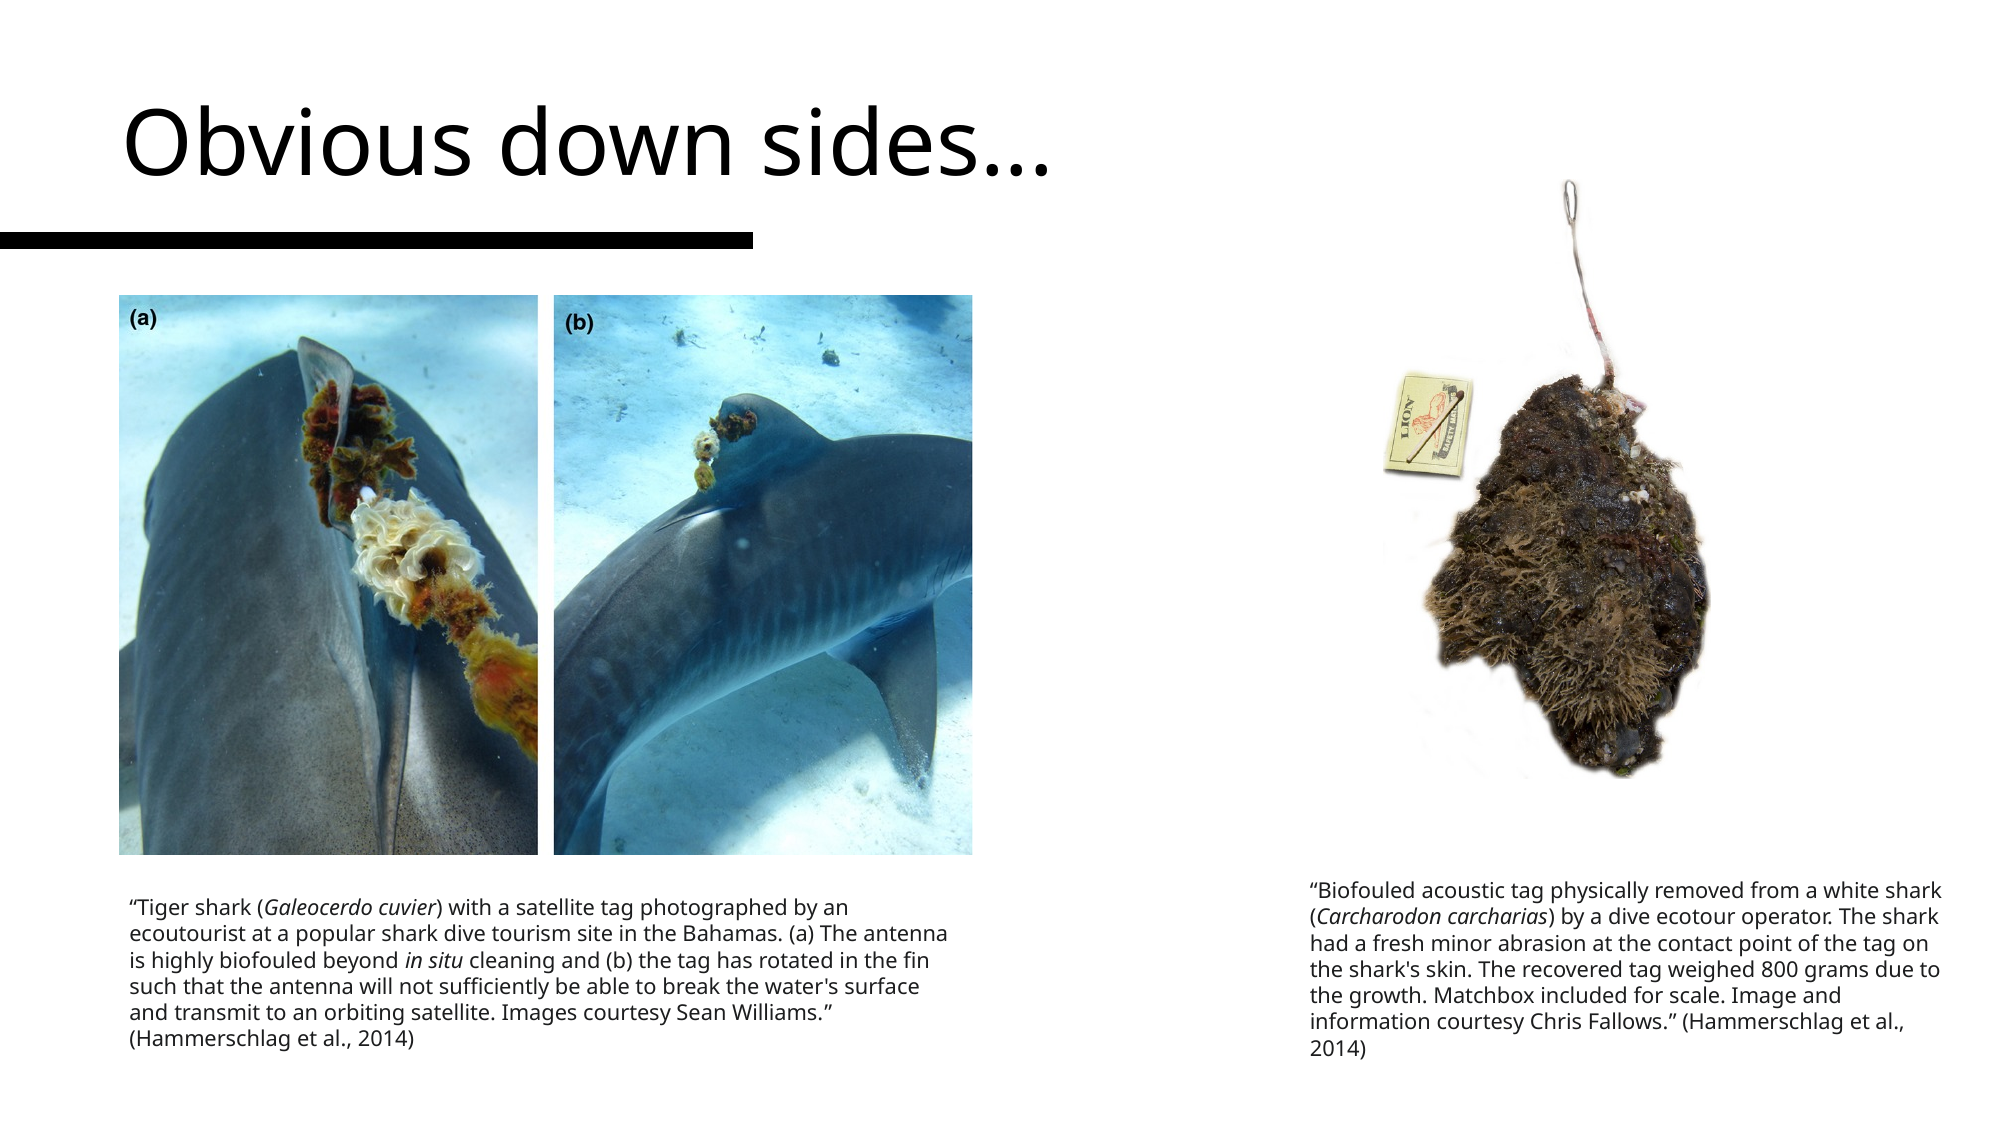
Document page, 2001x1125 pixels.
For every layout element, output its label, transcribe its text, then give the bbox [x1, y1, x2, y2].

picture [118, 294, 973, 855]
text_box “Tiger shark (Galeocerdo cuvier) with a satellite tag photographed by an ecoutourist at a popular shark dive tourism site in the Bahamas. (a) The antenna is highly biofouled beyond in situ cleaning and (b) the tag has rotated in the fin such that the antenna will not sufficiently be able to break the water's surface and transmit to an orbiting satellite. Images courtesy Sean Williams.” (Hammerschlag et al., 2014) [114, 886, 977, 1059]
text_box [0, 232, 753, 249]
picture [1383, 178, 1712, 780]
text_box “Biofouled acoustic tag physically removed from a white shark (Carcharodon carcharias) by a dive ecotour operator. The shark had a fresh minor abrasion at the contact point of the tag on the shark's skin. The recovered tag weighed 800 grams due to the growth. Matchbox included for scale. Image and information courtesy Chris Fallows.” (Hammerschlag et al., 2014) [1294, 869, 1981, 1068]
text_box Obvious down sides... [107, 89, 1833, 307]
